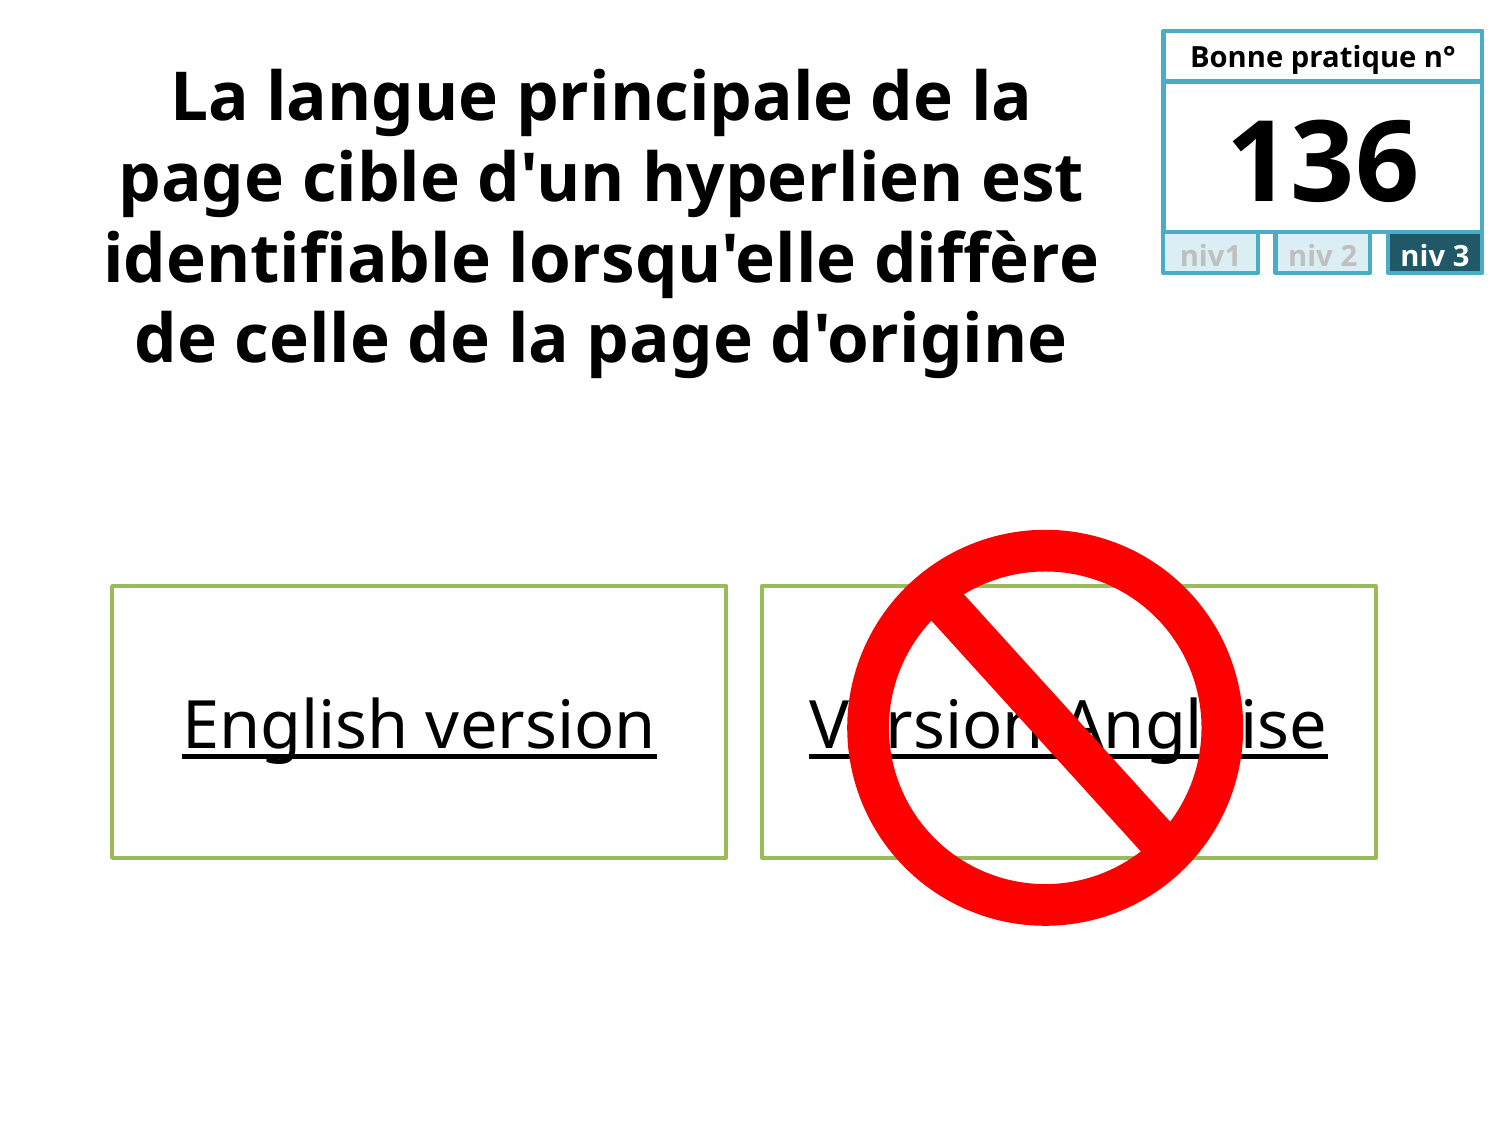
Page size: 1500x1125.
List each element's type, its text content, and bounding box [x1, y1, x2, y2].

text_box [867, 550, 1223, 906]
text_box Version Anglaise [1227, 586, 1376, 858]
title La langue principale de la page cible d'un hyperlien est identifiable lorsqu'elle diffère de celle de la page d'origine [75, 45, 1128, 233]
text_box Version Anglaise [761, 586, 862, 858]
list 136 [1161, 79, 1484, 234]
text_box English version [112, 586, 727, 858]
